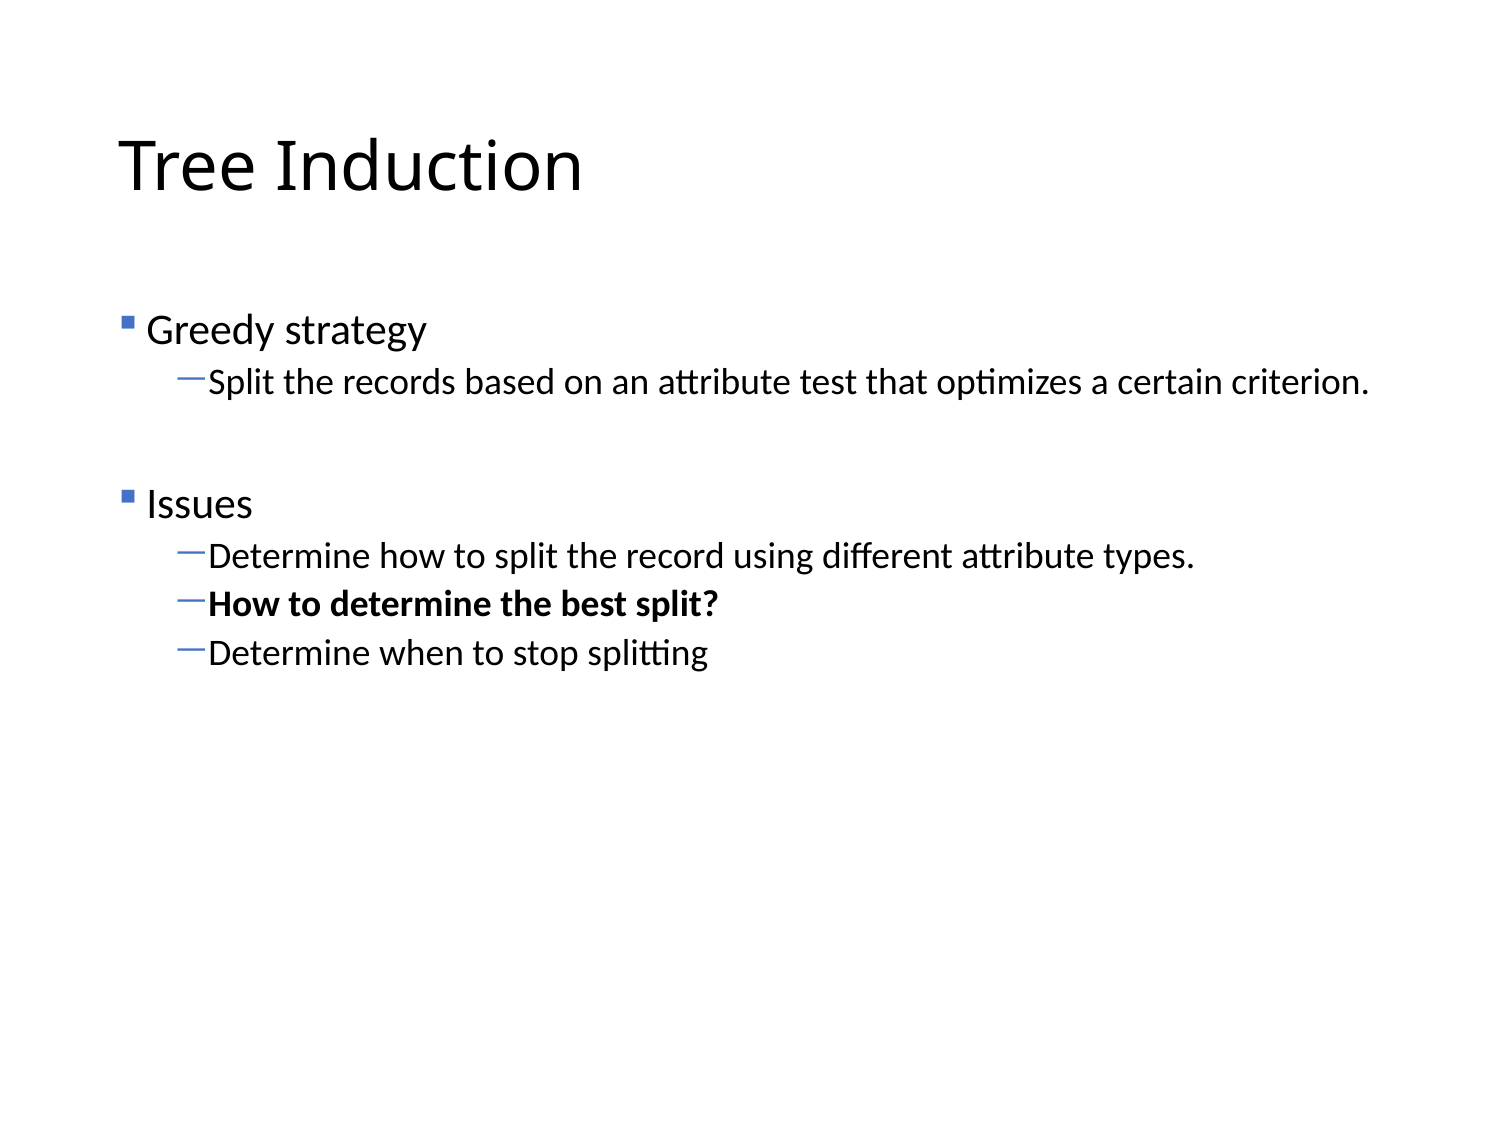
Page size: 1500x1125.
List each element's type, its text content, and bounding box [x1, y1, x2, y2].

title Tree Induction [103, 59, 1397, 278]
list Greedy strategy Split the records based on an attribute test that optimizes a certain criterion. Issues Determine how to split the record using different attribute types. How to determine the best split? Determine when to stop splitting [103, 299, 1397, 1014]
